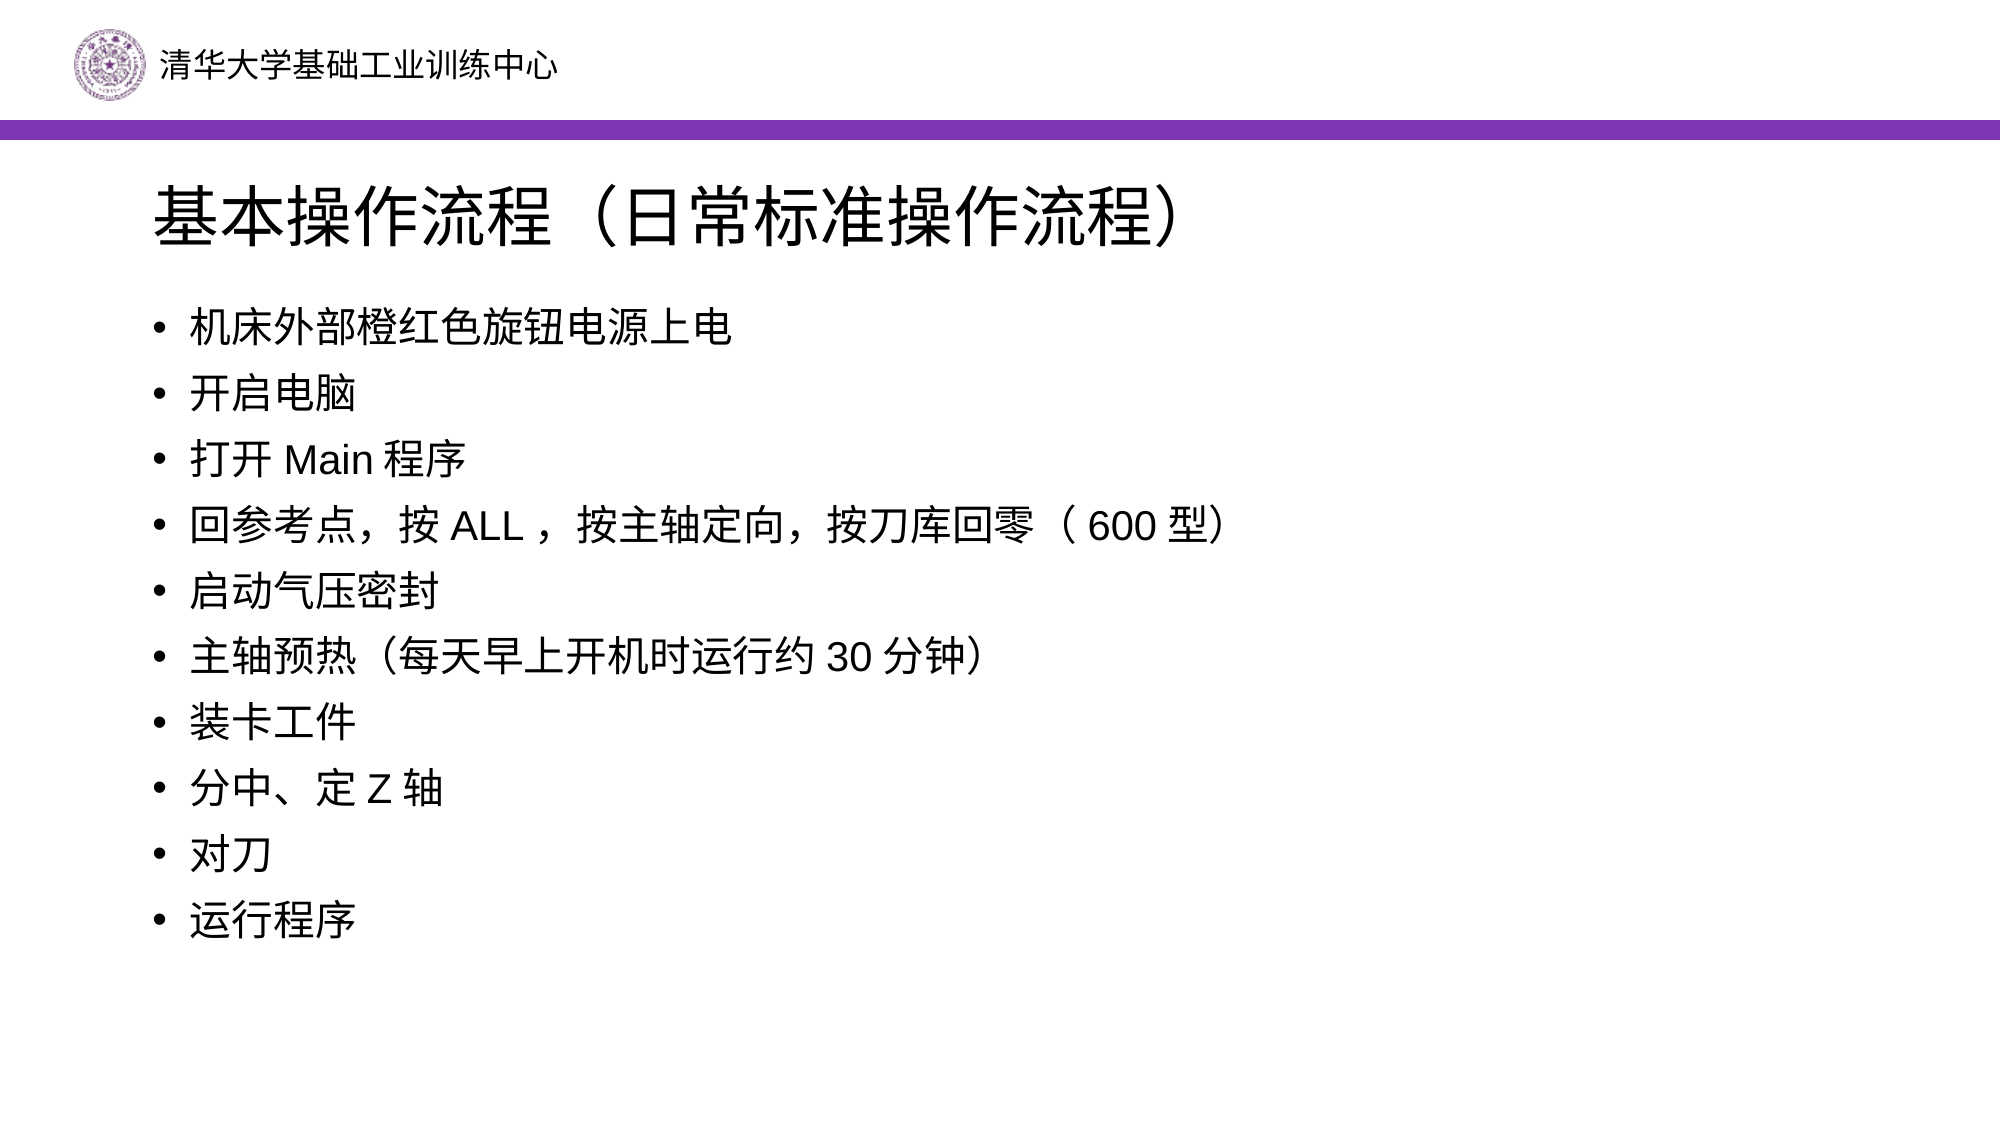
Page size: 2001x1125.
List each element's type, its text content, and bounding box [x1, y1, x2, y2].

list 机床外部橙红色旋钮电源上电 开启电脑 打开Main程序 回参考点，按ALL，按主轴定向，按刀库回零（600型） 启动气压密封 主轴预热（每天早上开机时运行约30分钟） 装卡工件 分中、定Z轴 对刀 运行程序 [137, 299, 1863, 1014]
title 基本操作流程（日常标准操作流程） [137, 139, 1863, 299]
picture [74, 29, 146, 101]
